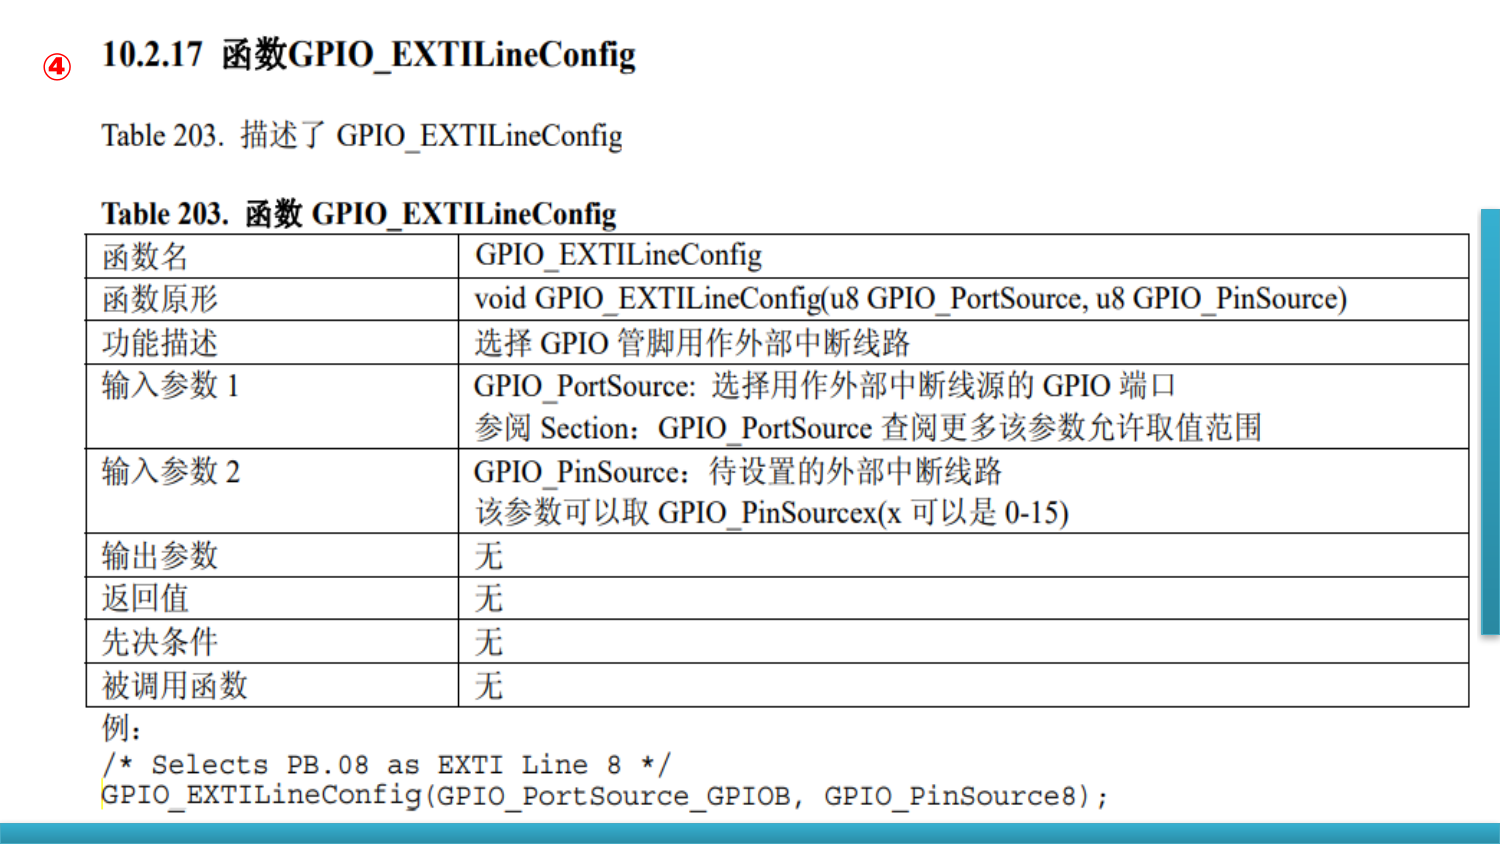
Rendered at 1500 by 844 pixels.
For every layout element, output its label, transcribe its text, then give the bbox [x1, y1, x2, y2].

picture [70, 24, 1477, 819]
text_box ④ [26, 35, 65, 95]
